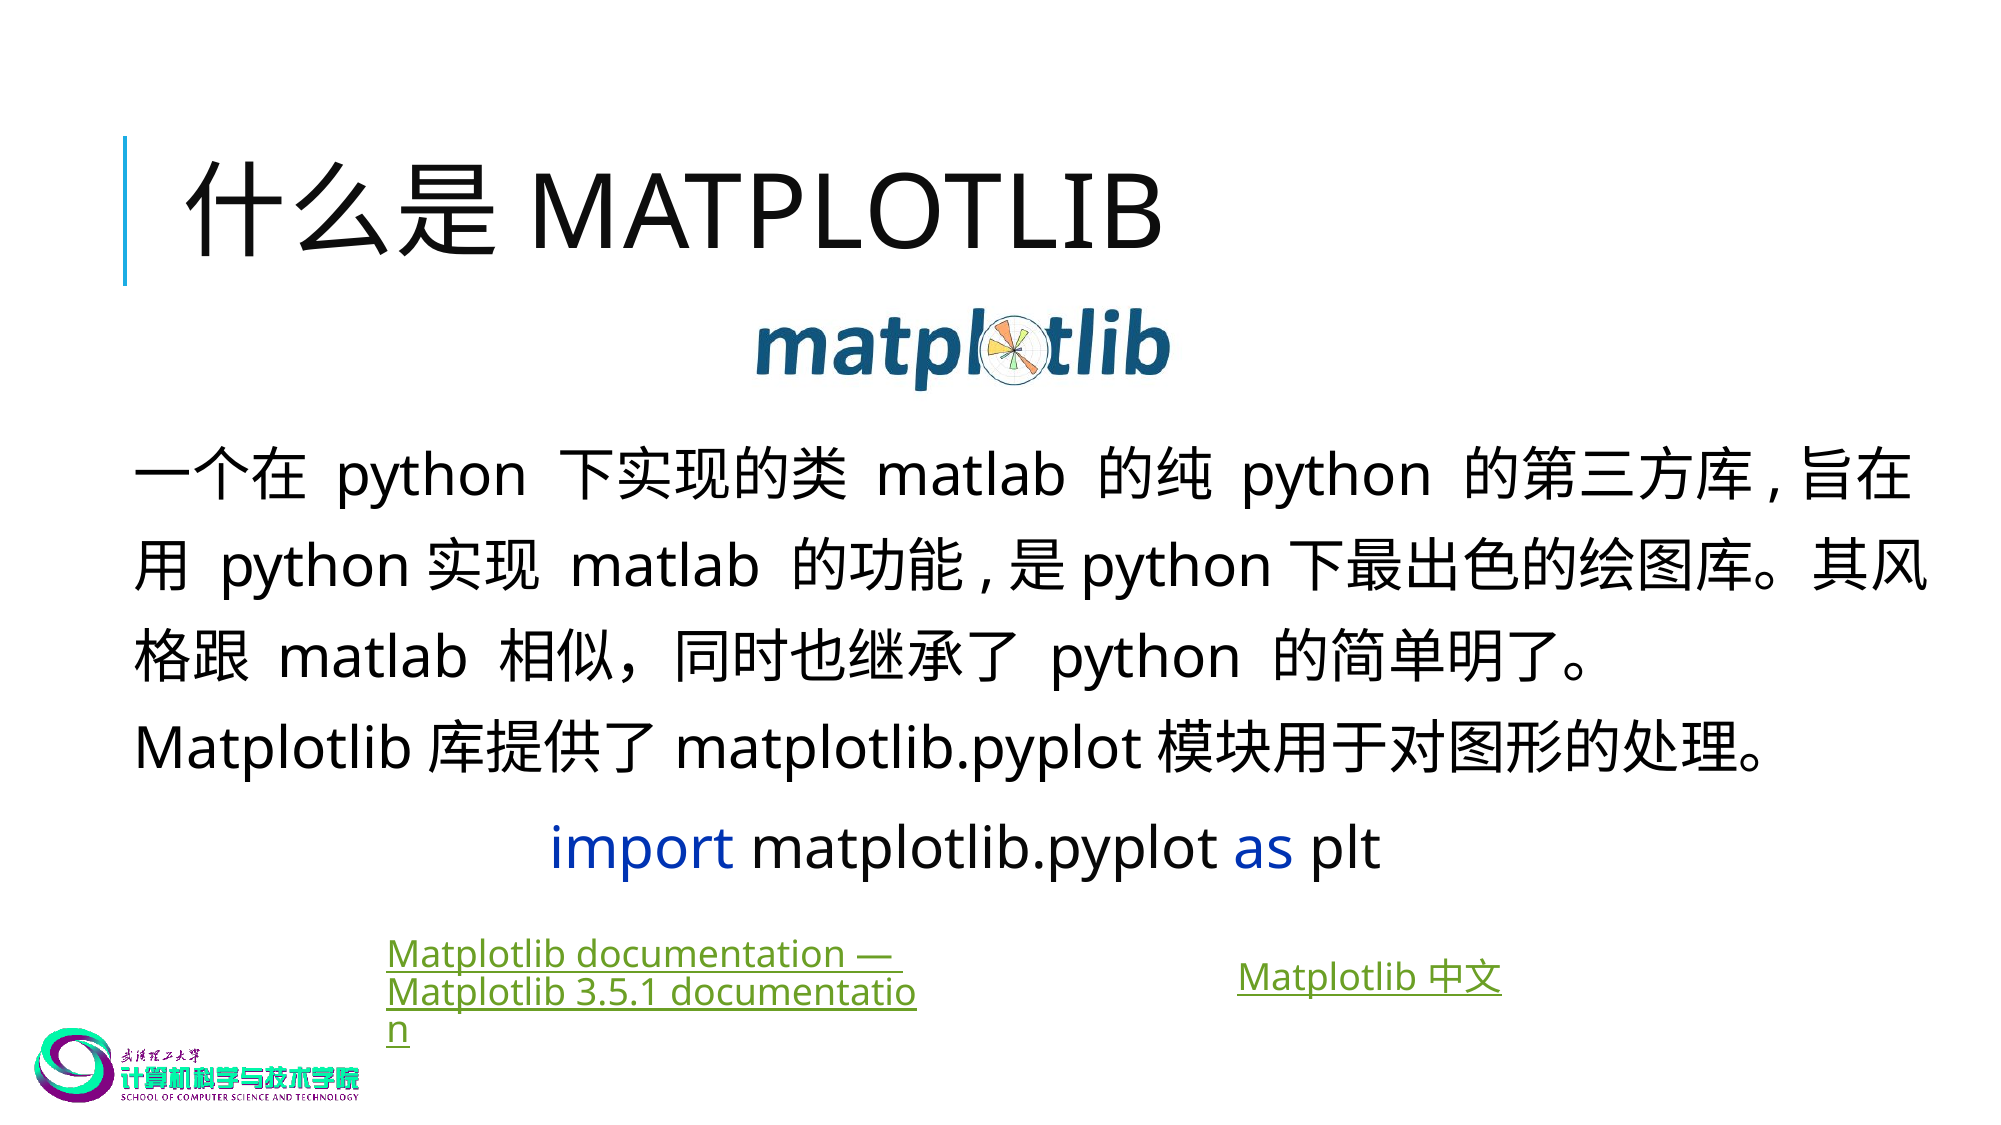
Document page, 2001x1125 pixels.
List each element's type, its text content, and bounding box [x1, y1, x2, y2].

text_box Matplotlib 中文 [1222, 945, 1569, 1015]
text_box import matplotlib.pyplot as plt [534, 802, 1396, 888]
text_box Matplotlib documentation — Matplotlib 3.5.1 documentation [371, 922, 950, 989]
text_box 一个在 python 下实现的类 matlab 的纯 python 的第三方库,旨在用 python实现 matlab 的功能,是python下最出色的绘图库。其风格跟 matlab 相似，同时也继承了 python 的简单明了。 Matplotlib库提供了matplotlib.pyplot模块用于对图形的处理。 [119, 408, 1975, 788]
picture [0, 962, 397, 1125]
title 什么是matplotlib [168, 96, 1763, 342]
picture [737, 292, 1193, 402]
